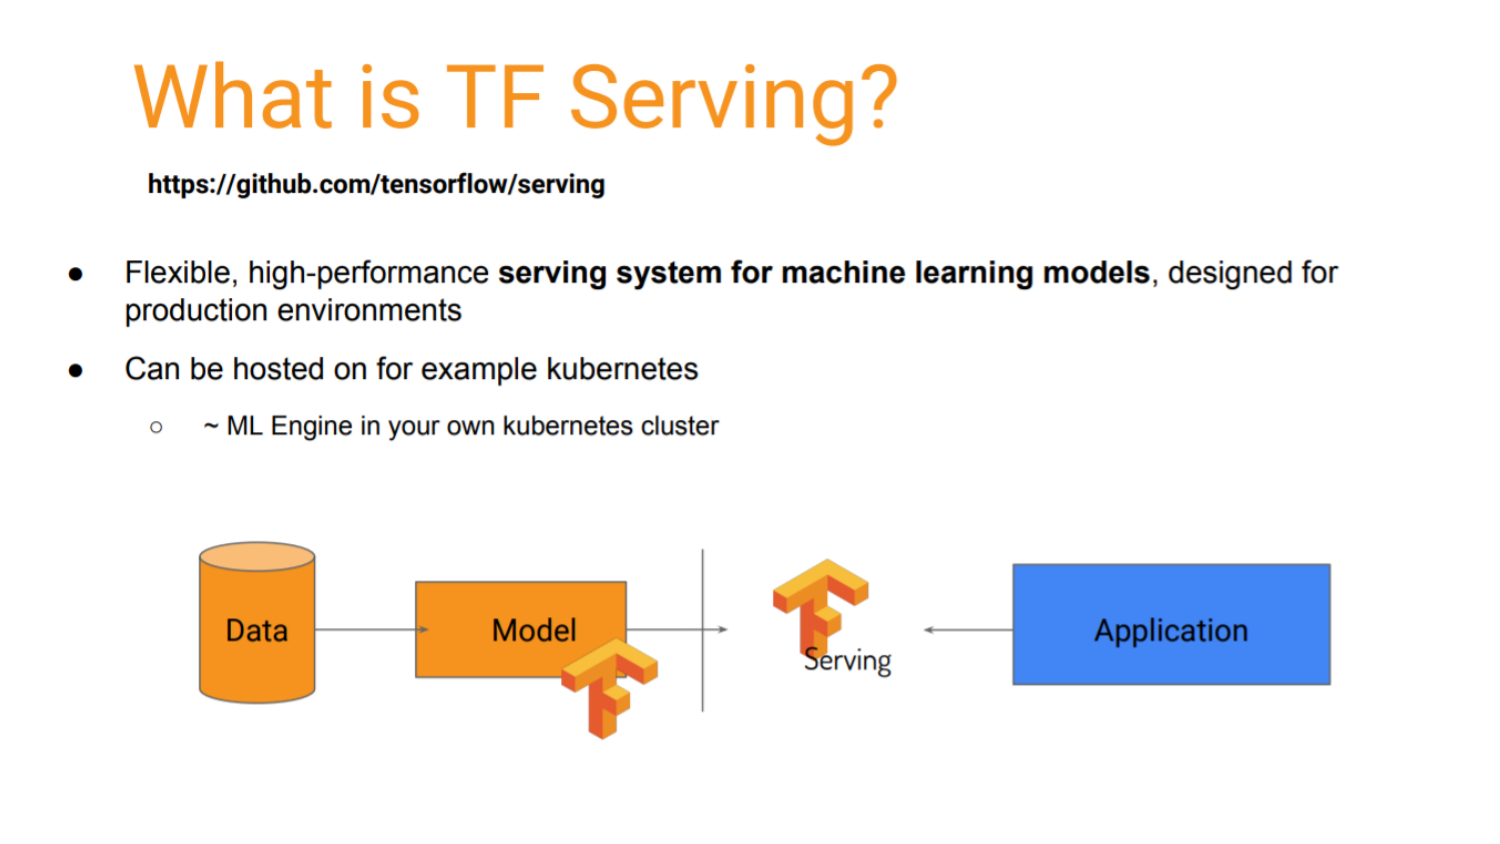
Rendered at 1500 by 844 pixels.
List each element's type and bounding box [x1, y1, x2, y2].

picture [17, 19, 1488, 779]
